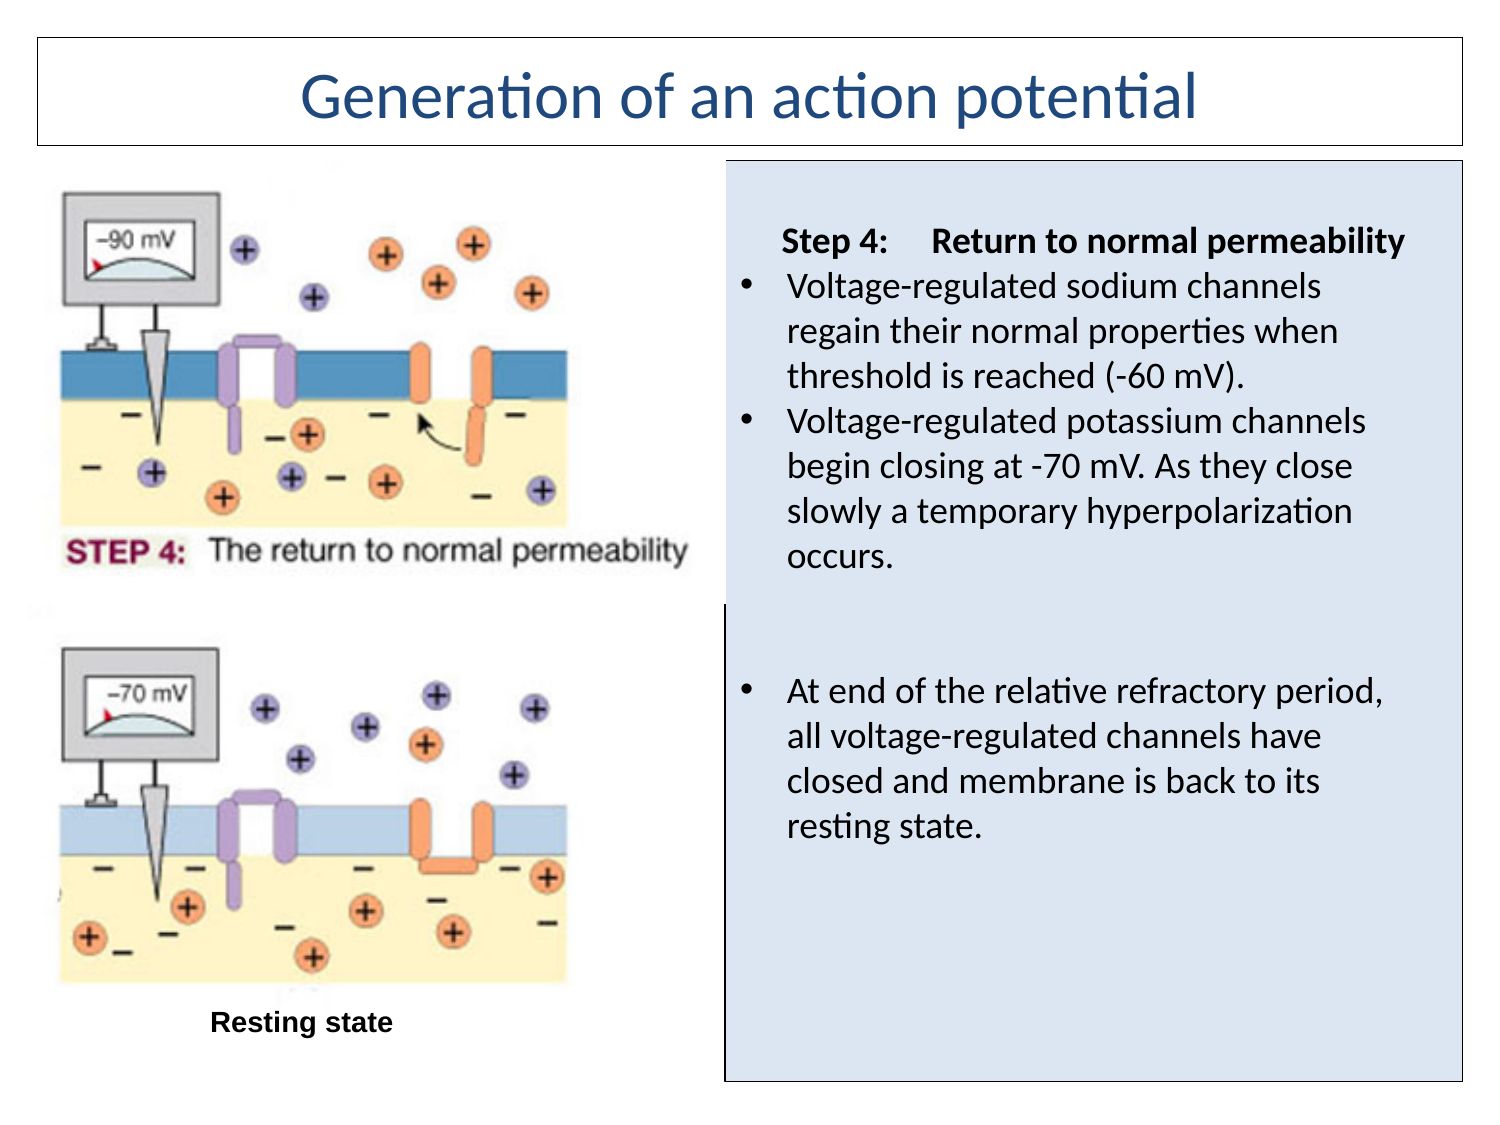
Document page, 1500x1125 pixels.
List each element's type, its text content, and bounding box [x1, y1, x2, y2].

text_box Generation of an action potential [37, 37, 1463, 146]
picture [25, 160, 726, 1015]
text_box Resting state [195, 1023, 409, 1046]
text_box Step 4: Return to normal permeability Voltage-regulated sodium channels regain their normal properties when threshold is reached (-60 mV). Voltage-regulated potassium channels begin closing at -70 mV. As they close slowly a temporary hyperpolarization occurs. At end of the relative refractory period, all voltage-regulated channels have closed and membrane is back to its resting state. [725, 160, 1463, 1082]
